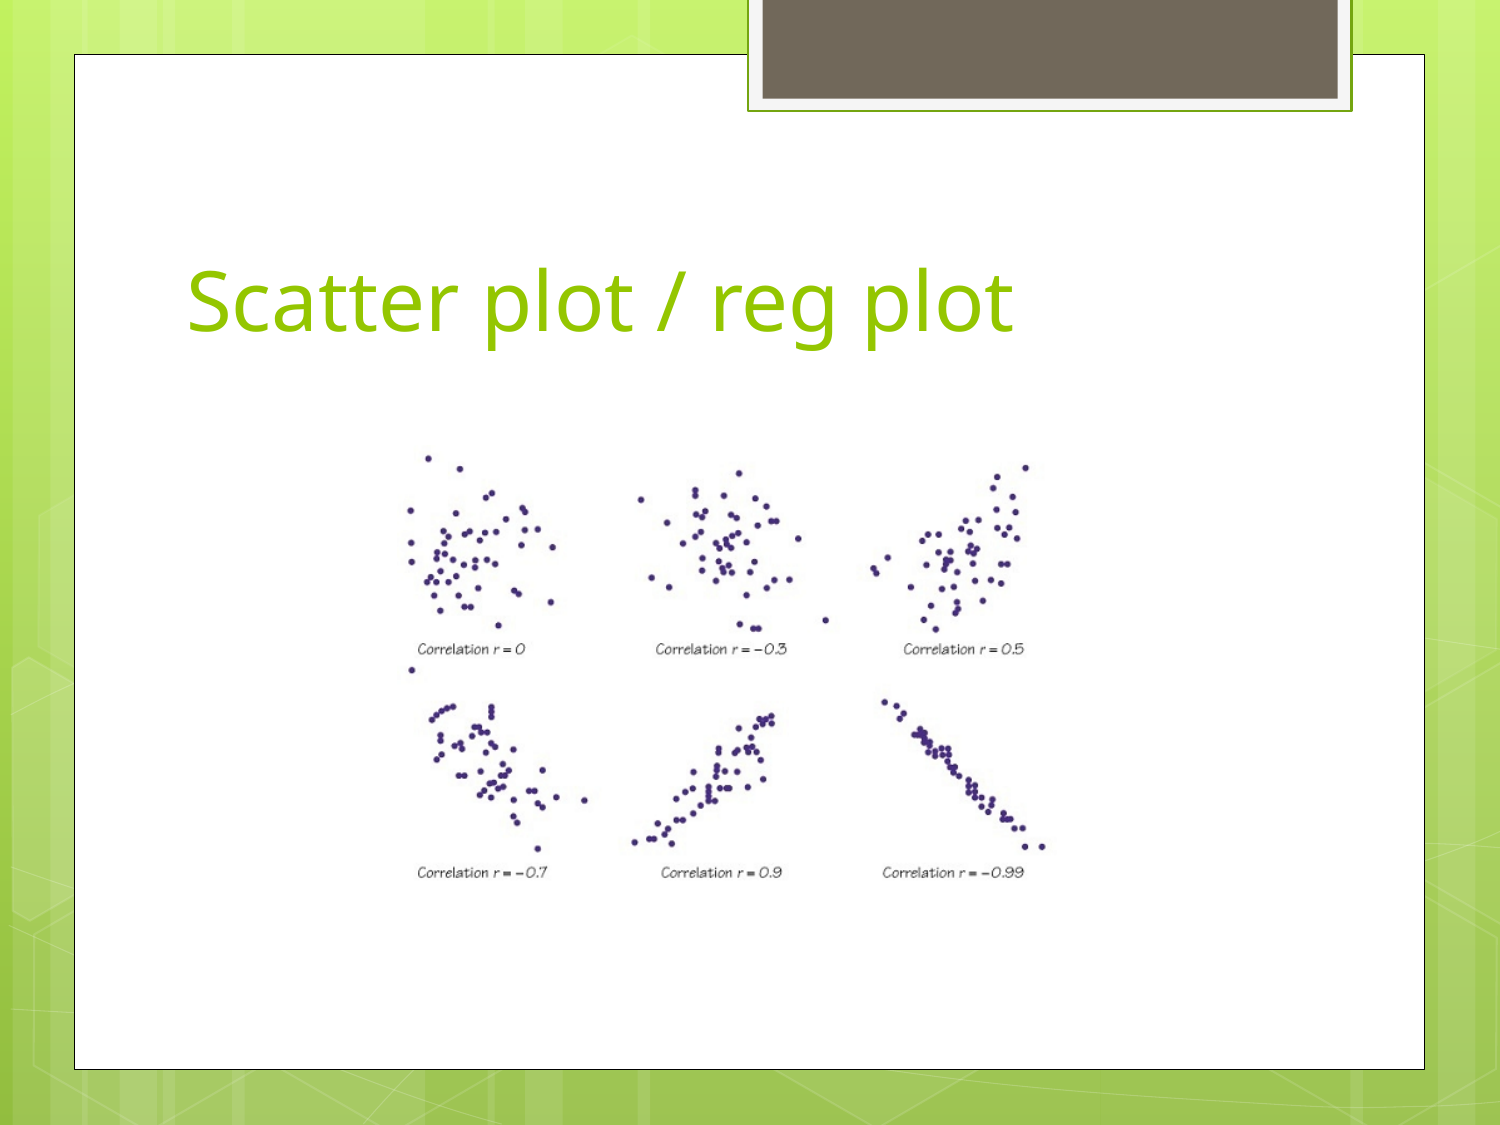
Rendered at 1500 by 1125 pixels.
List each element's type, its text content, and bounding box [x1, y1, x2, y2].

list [397, 445, 1057, 893]
title Scatter plot / reg plot [171, 168, 1324, 357]
